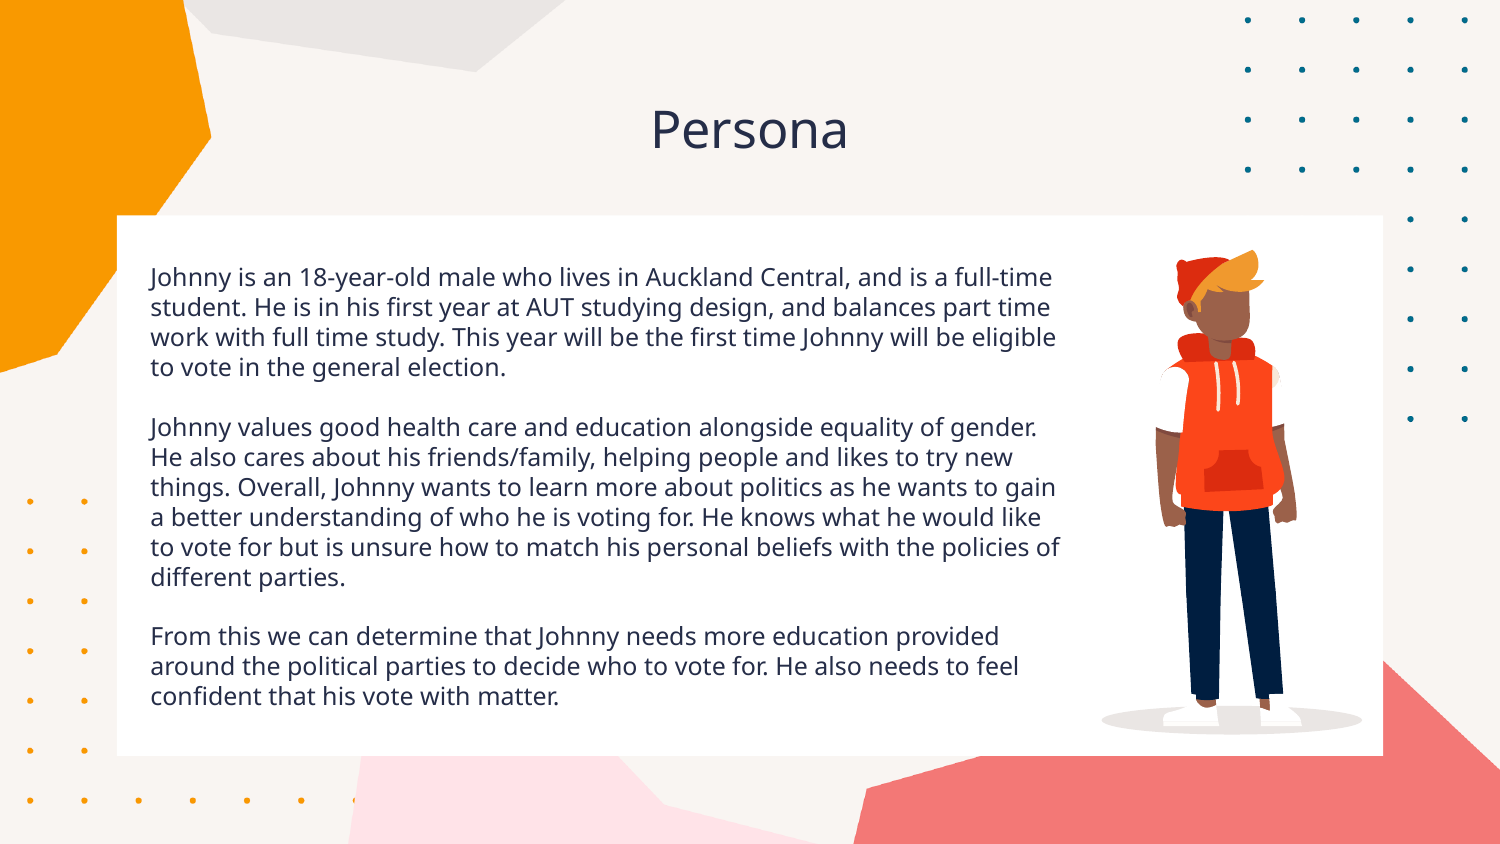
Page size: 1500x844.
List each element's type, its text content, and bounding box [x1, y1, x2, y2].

subtitle Johnny is an 18-year-old male who lives in Auckland Central, and is a full-time student. He is in his first year at AUT studying design, and balances part time work with full time study. This year will be the first time Johnny will be eligible to vote in the general election. Johnny values good health care and education alongside equality of gender. He also cares about his friends/family, helping people and likes to try new things.​ Overall, Johnny wants to learn more about politics as he wants to gain a better understanding of who he is voting for. He knows what he would like to vote for but is unsure how to match his personal beliefs with the policies of different parties. From this we can determine that Johnny needs more education provided around the political parties to decide who to vote for. He also needs to feel confident that his vote with matter. [135, 235, 1089, 738]
title Persona [116, 87, 1384, 167]
picture [0, 0, 1500, 844]
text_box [1101, 249, 1363, 735]
